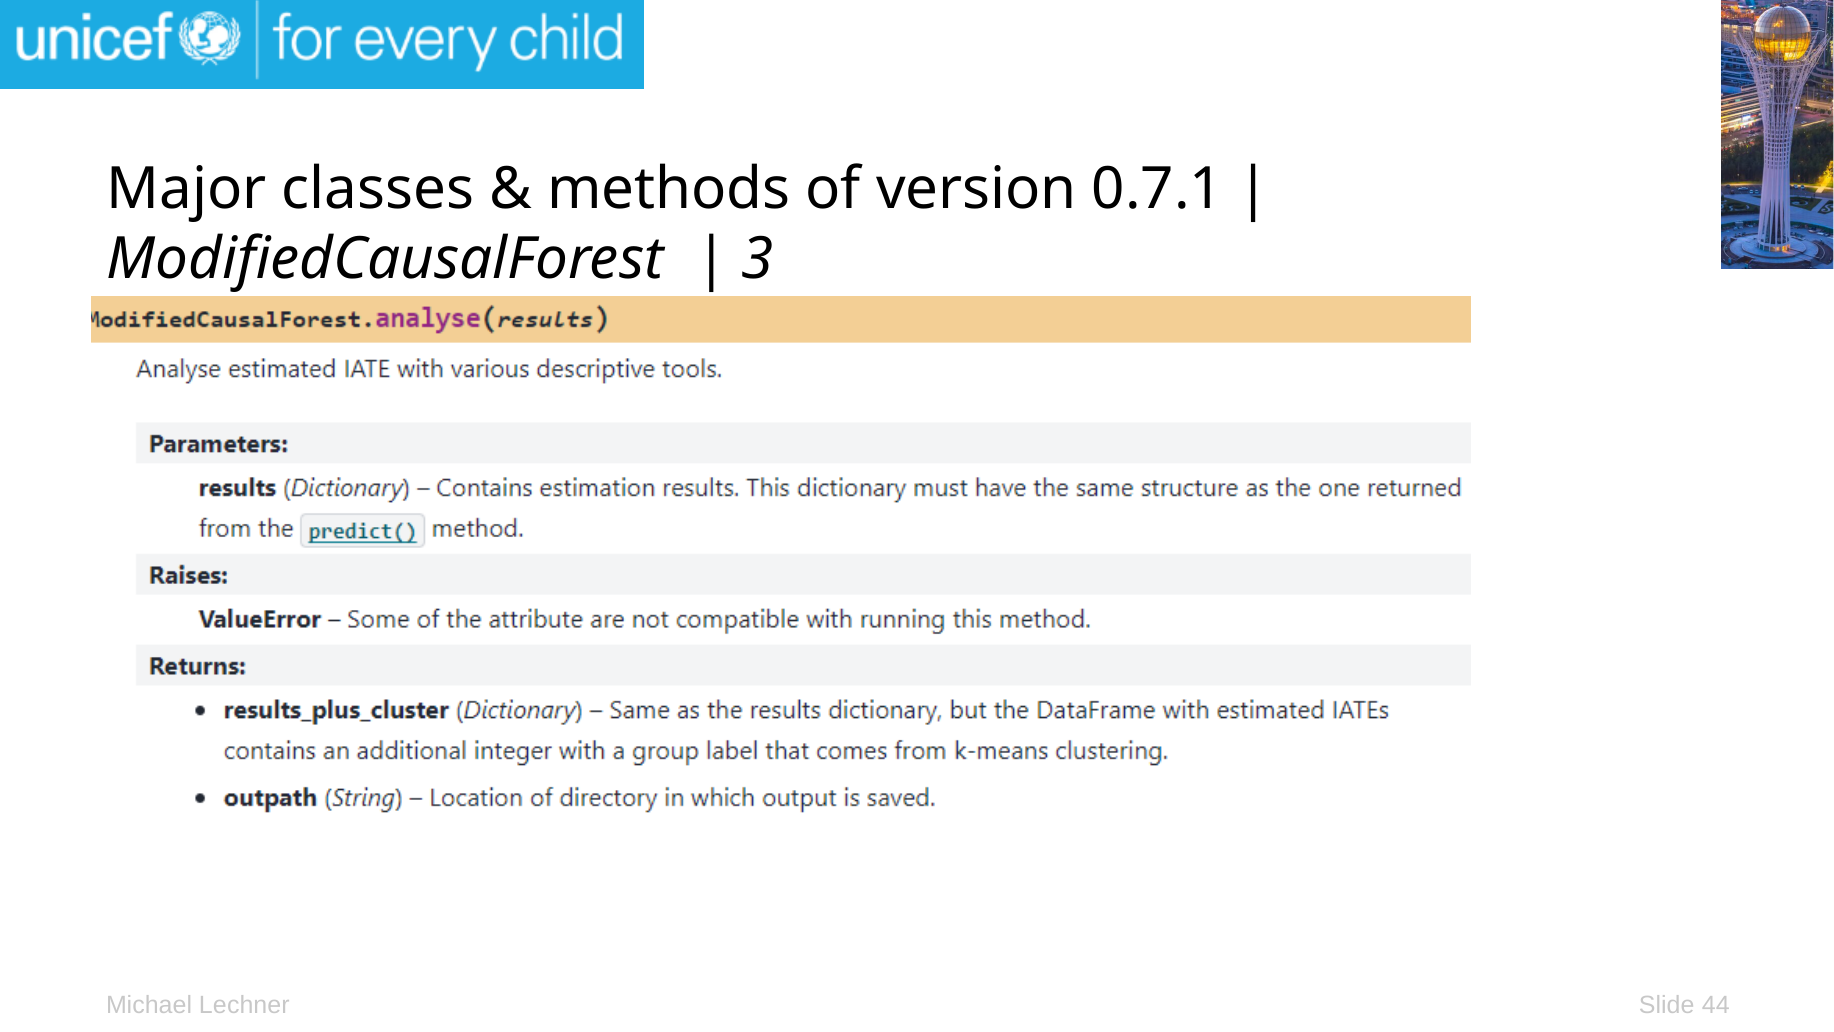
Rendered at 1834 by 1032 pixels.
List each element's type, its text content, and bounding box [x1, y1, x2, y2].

picture [0, 0, 644, 89]
footer Michael Lechner [91, 976, 710, 1032]
picture [1721, 0, 1834, 269]
title Major classes & methods of version 0.7.1 | ModifiedCausalForest | 3 [91, 173, 1803, 268]
picture [90, 296, 1472, 826]
slide_number Slide 44 [1332, 976, 1745, 1032]
